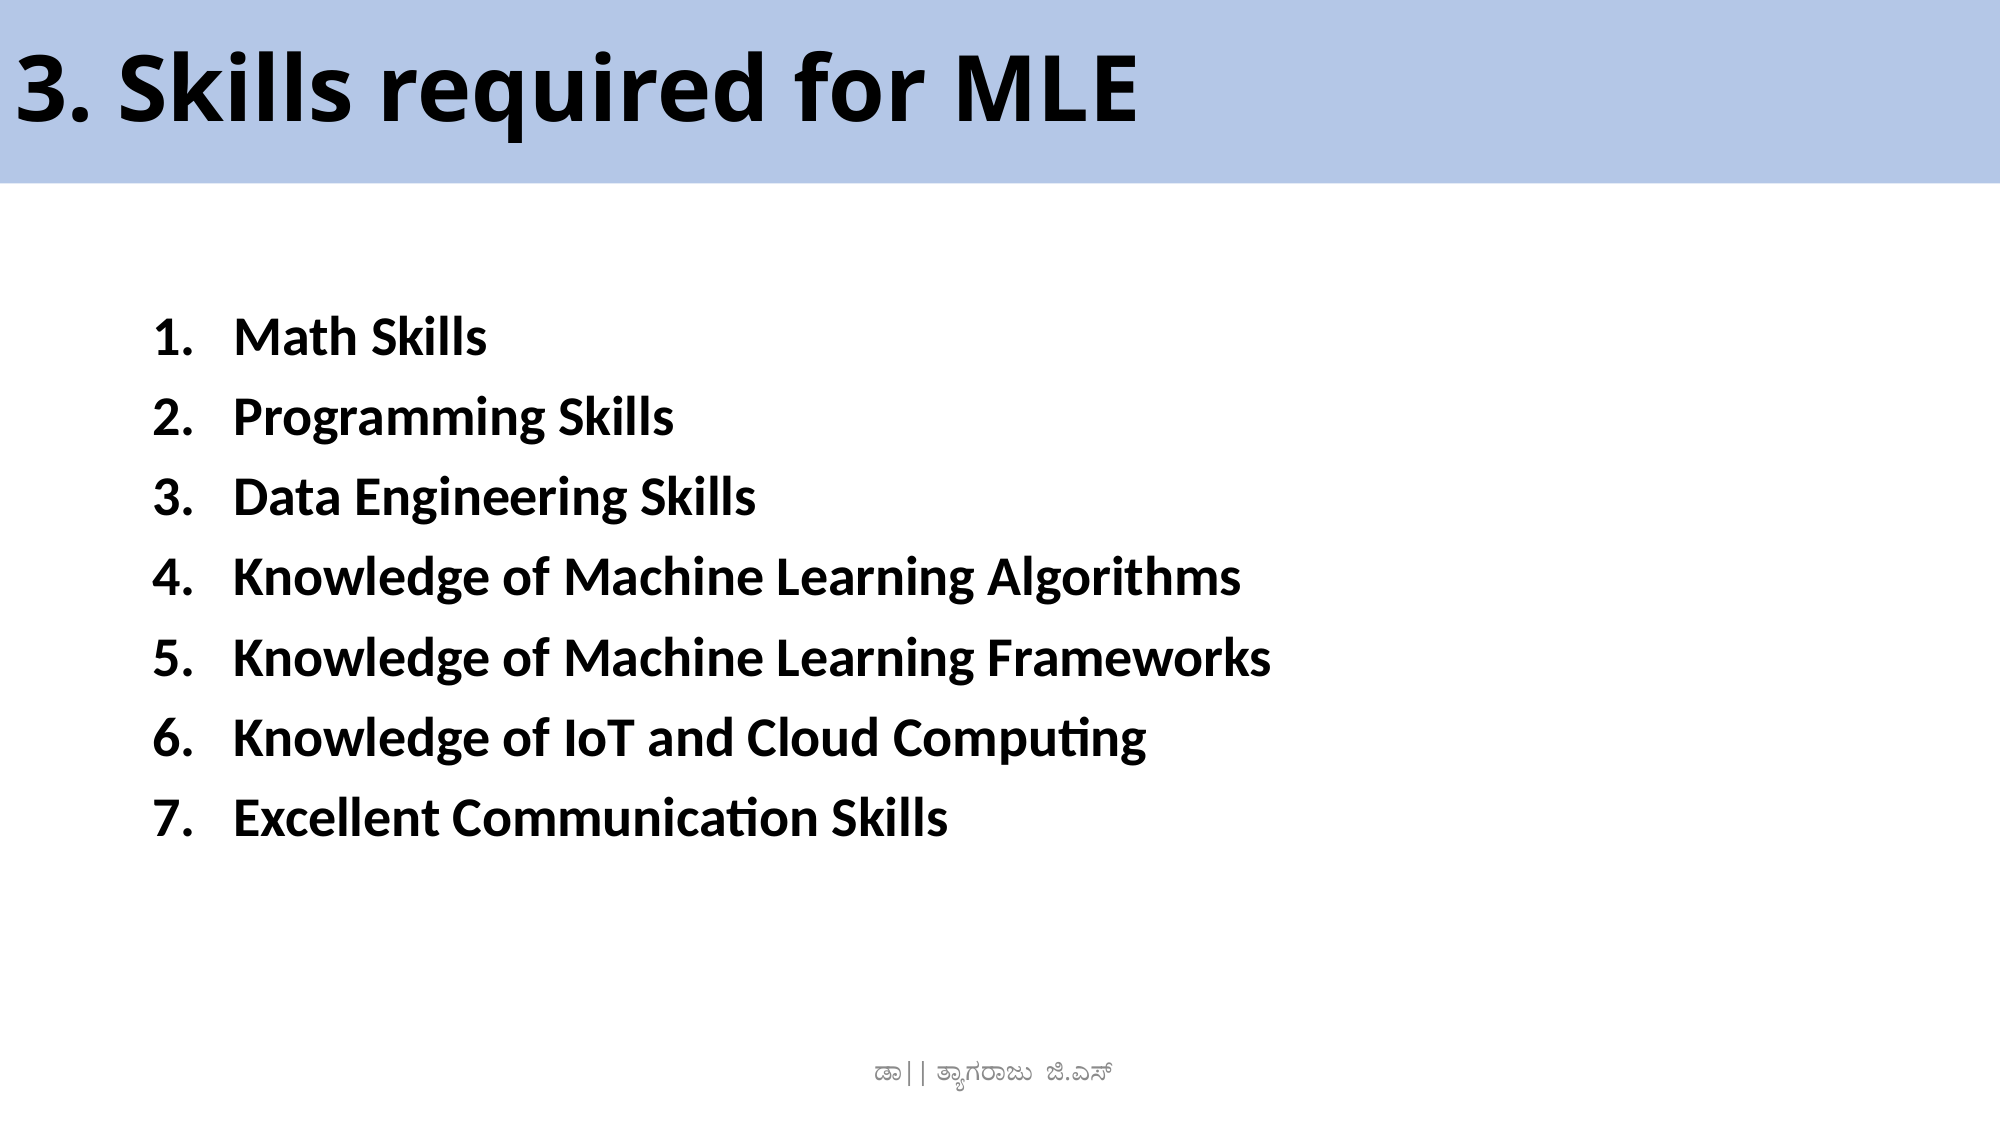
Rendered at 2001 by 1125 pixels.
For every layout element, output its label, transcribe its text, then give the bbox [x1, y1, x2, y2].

footer ಡಾ|| ತ್ಯಾಗರಾಜು ಜಿ.ಎಸ್ [662, 1042, 1338, 1103]
list Math Skills Programming Skills Data Engineering Skills Knowledge of Machine Learning Algorithms Knowledge of Machine Learning Frameworks Knowledge of IoT and Cloud Computing Excellent Communication Skills [137, 299, 1863, 942]
title 3. Skills required for MLE [0, 0, 2000, 184]
